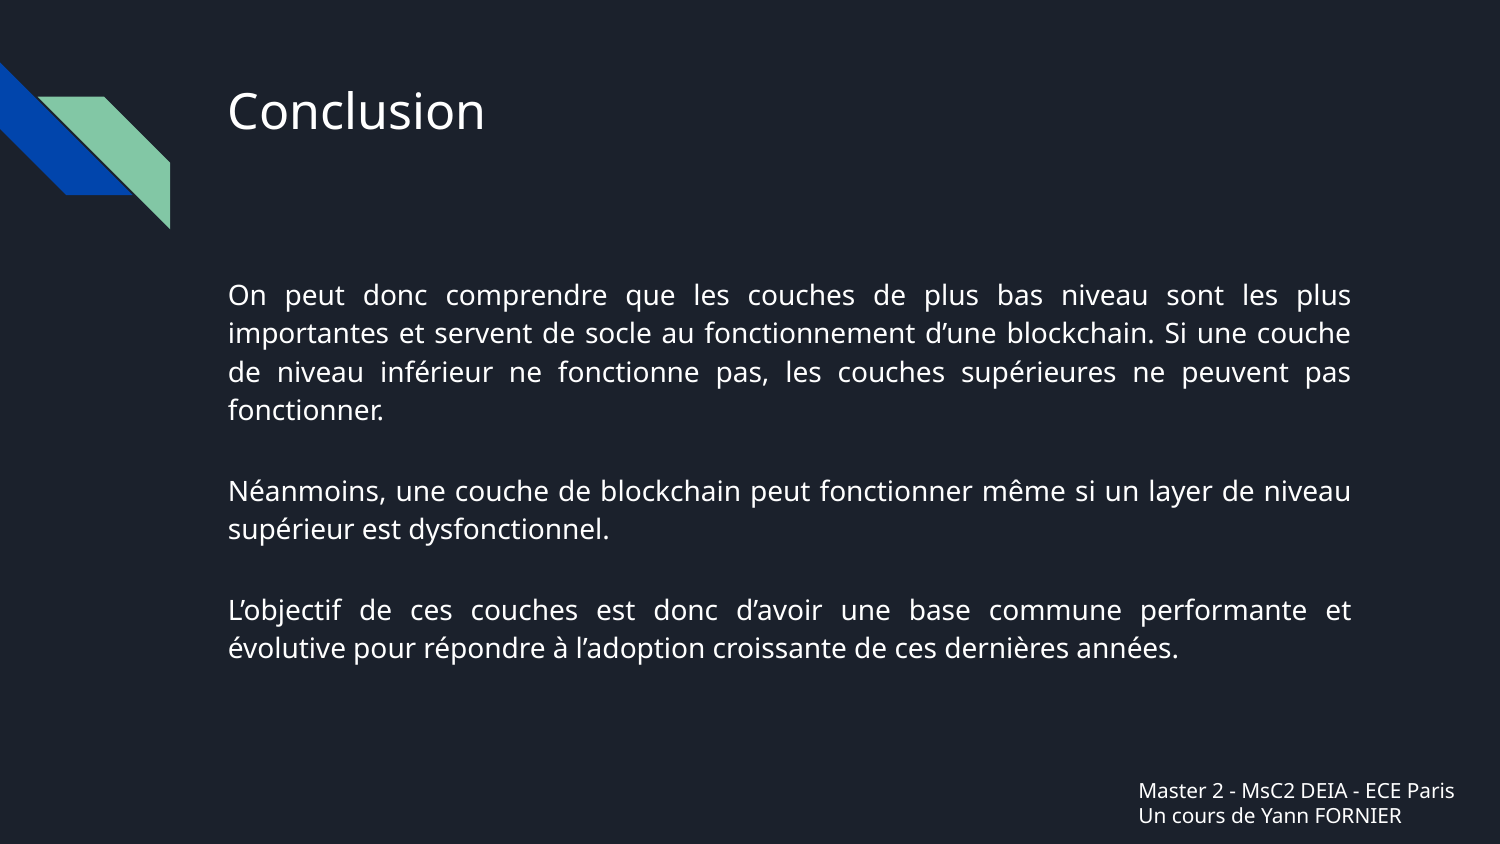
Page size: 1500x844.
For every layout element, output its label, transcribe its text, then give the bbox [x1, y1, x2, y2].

text_box Master 2 - MsC2 DEIA - ECE Paris Un cours de Yann FORNIER [1123, 762, 1500, 843]
title Conclusion [212, 64, 1368, 215]
list On peut donc comprendre que les couches de plus bas niveau sont les plus importantes et servent de socle au fonctionnement d’une blockchain. Si une couche de niveau inférieur ne fonctionne pas, les couches supérieures ne peuvent pas fonctionner. Néanmoins, une couche de blockchain peut fonctionner même si un layer de niveau supérieur est dysfonctionnel. L’objectif de ces couches est donc d’avoir une base commune performante et évolutive pour répondre à l’adoption croissante de ces dernières années. [212, 257, 1368, 735]
